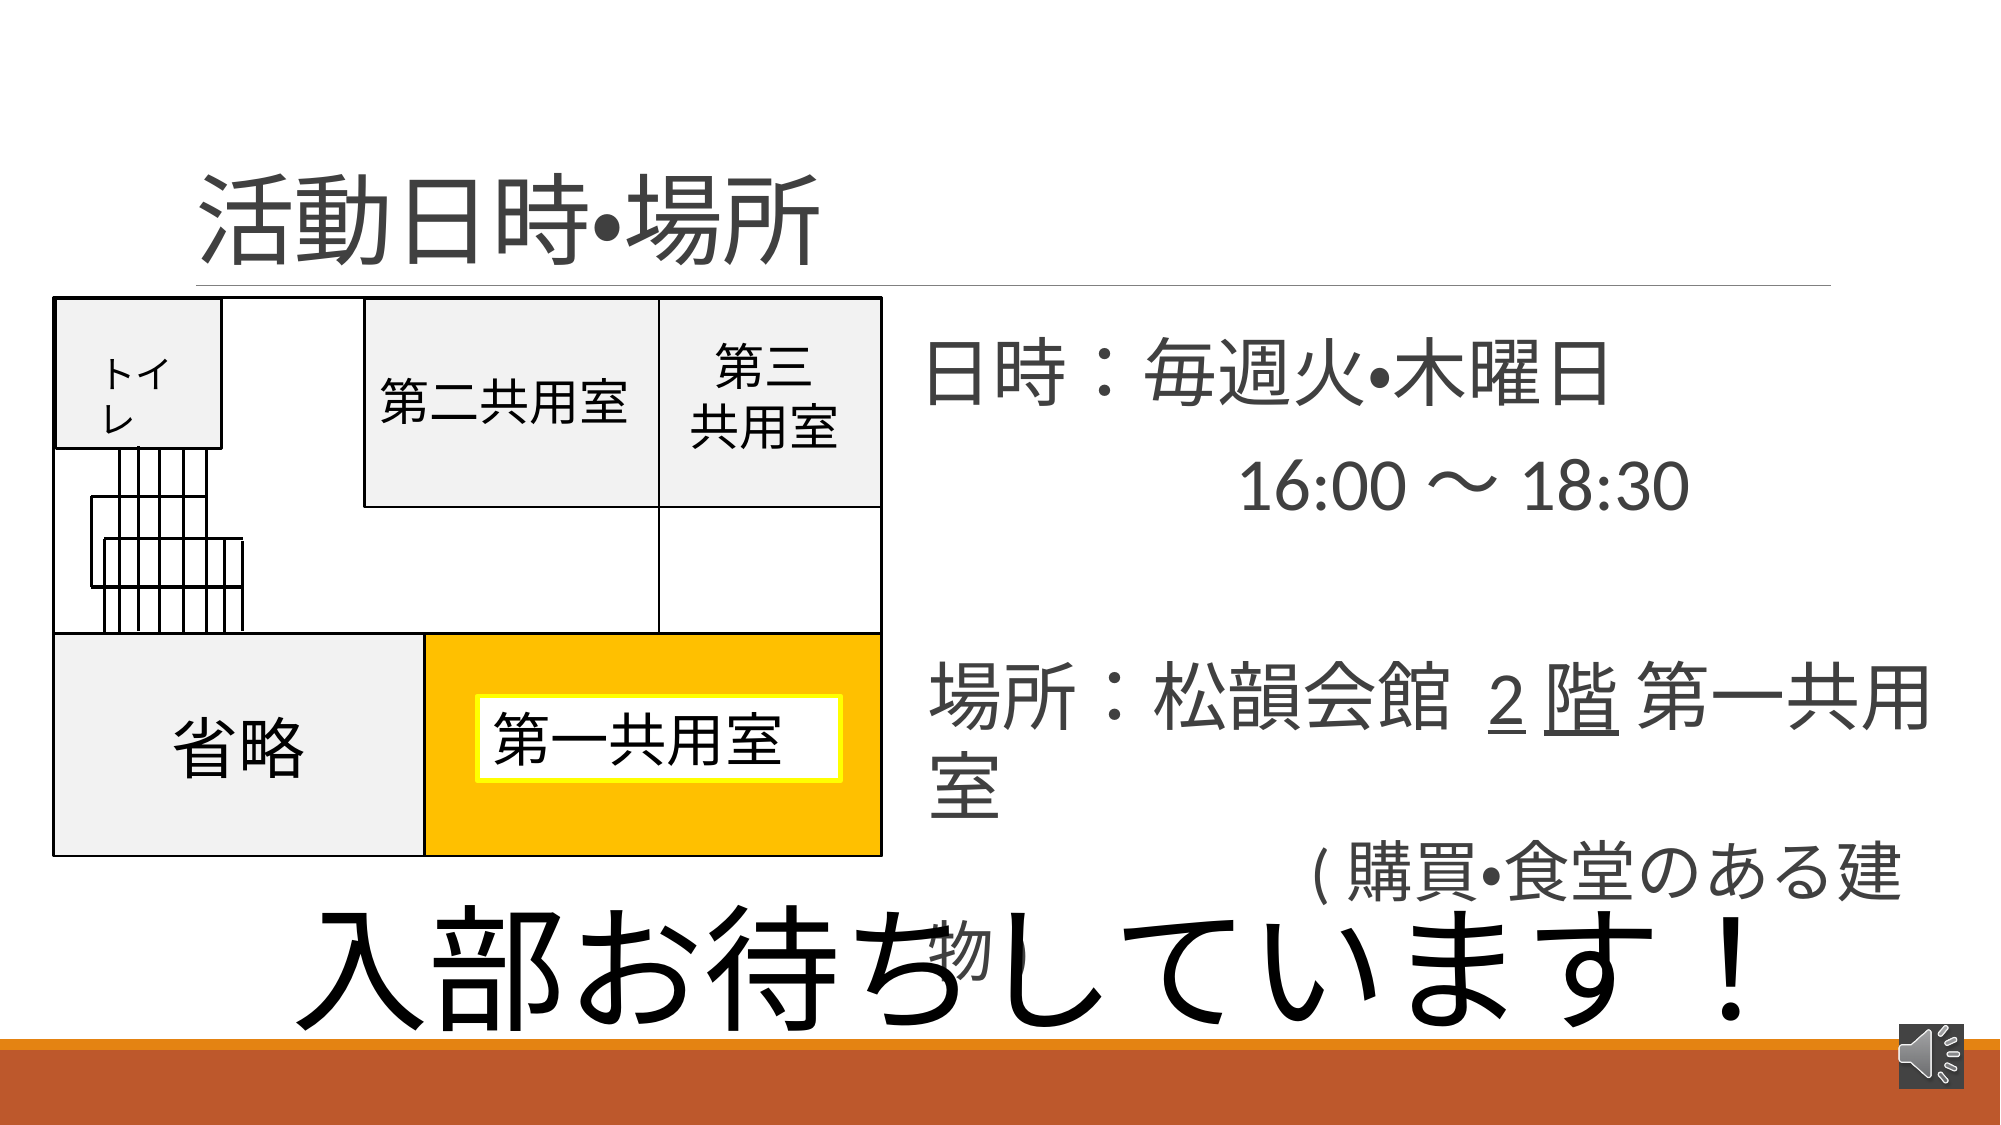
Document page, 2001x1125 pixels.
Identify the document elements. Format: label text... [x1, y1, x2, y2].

text_box 場所：松韻会館 2階 第一共用室 (購買・食堂のある建物) [913, 642, 2000, 997]
text_box 日時：毎週火・木曜日 16:00～18:30 [917, 328, 1989, 567]
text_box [52, 296, 882, 857]
title 活動日時・場所 [180, 47, 1830, 285]
picture [1897, 1022, 1966, 1091]
text_box 入部お待ちしています！ [276, 875, 1917, 1056]
